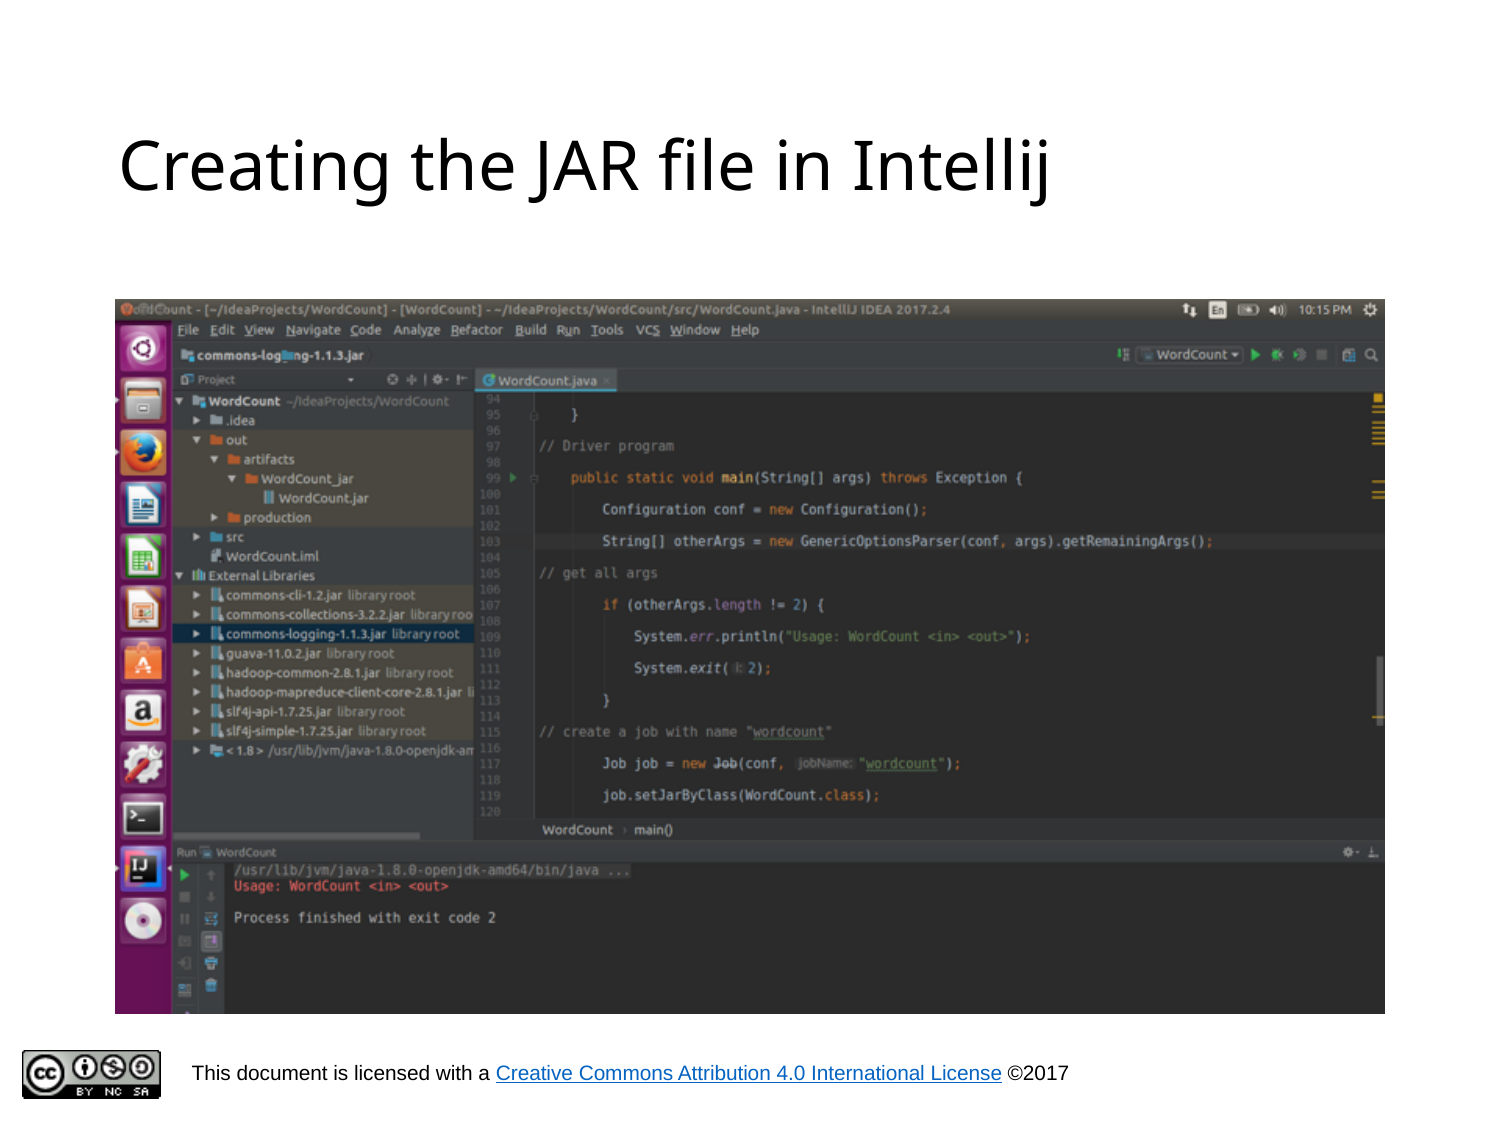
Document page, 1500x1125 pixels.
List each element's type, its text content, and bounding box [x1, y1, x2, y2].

title Creating the JAR file in Intellij [102, 59, 1398, 278]
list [115, 299, 1385, 1014]
picture [22, 1050, 161, 1099]
